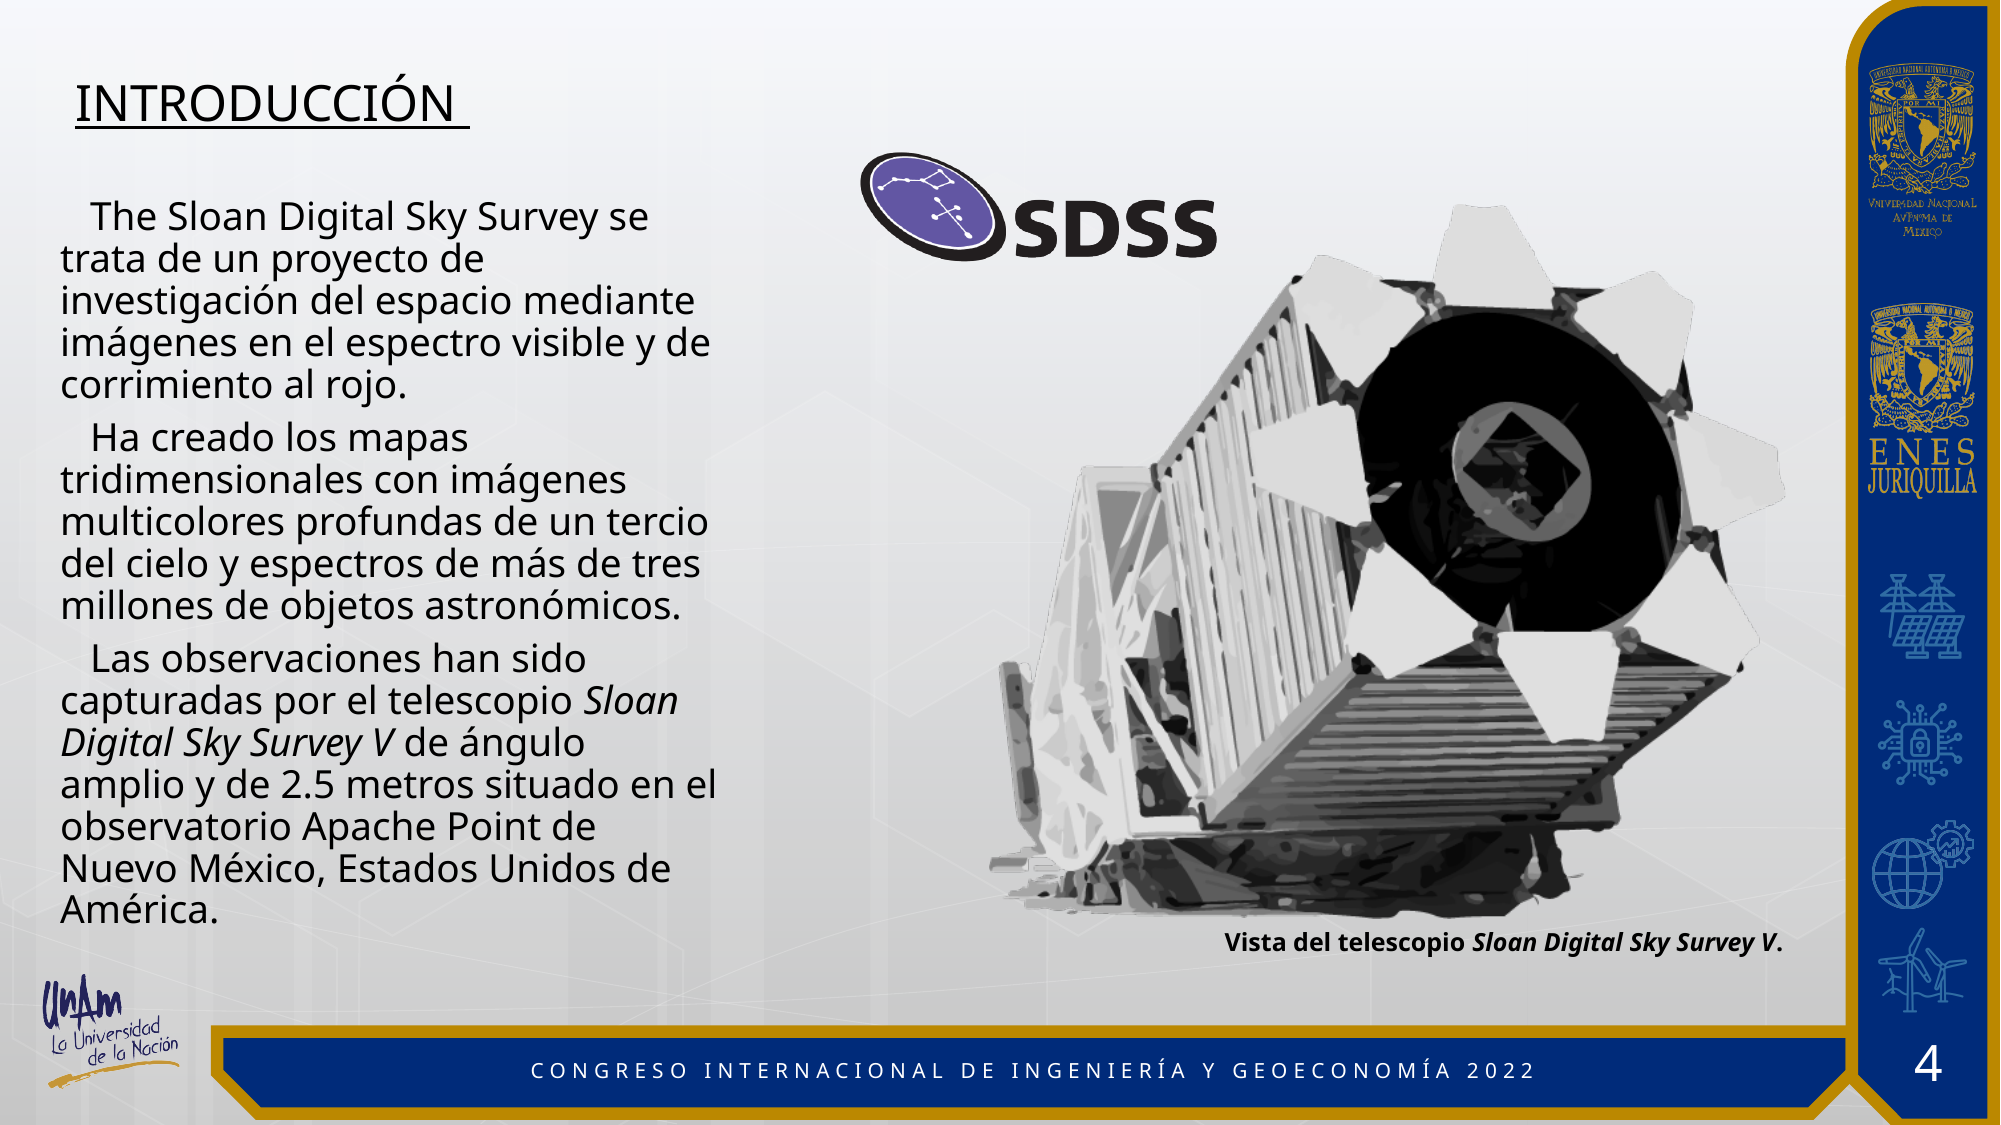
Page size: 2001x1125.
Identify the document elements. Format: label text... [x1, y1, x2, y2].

picture [37, 968, 185, 1095]
title INTRODUCCIÓN [60, 59, 1786, 152]
text_box The Sloan Digital Sky Survey se trata de un proyecto de investigación del espacio mediante imágenes en el espectro visible y de corrimiento al rojo. Ha creado los mapas tridimensionales con imágenes multicolores profundas de un tercio del cielo y espectros de más de tres millones de objetos astronómicos. Las observaciones han sido capturadas por el telescopio Sloan Digital Sky Survey V de ángulo amplio y de 2.5 metros situado en el observatorio Apache Point de Nuevo México, Estados Unidos de América. [60, 184, 720, 946]
text_box Vista del telescopio Sloan Digital Sky Survey V. [823, 918, 1798, 964]
footer CONGRESO INTERNACIONAL DE INGENIERÍA Y GEOECONOMÍA 2022 [262, 1035, 1802, 1109]
picture [859, 151, 1786, 919]
